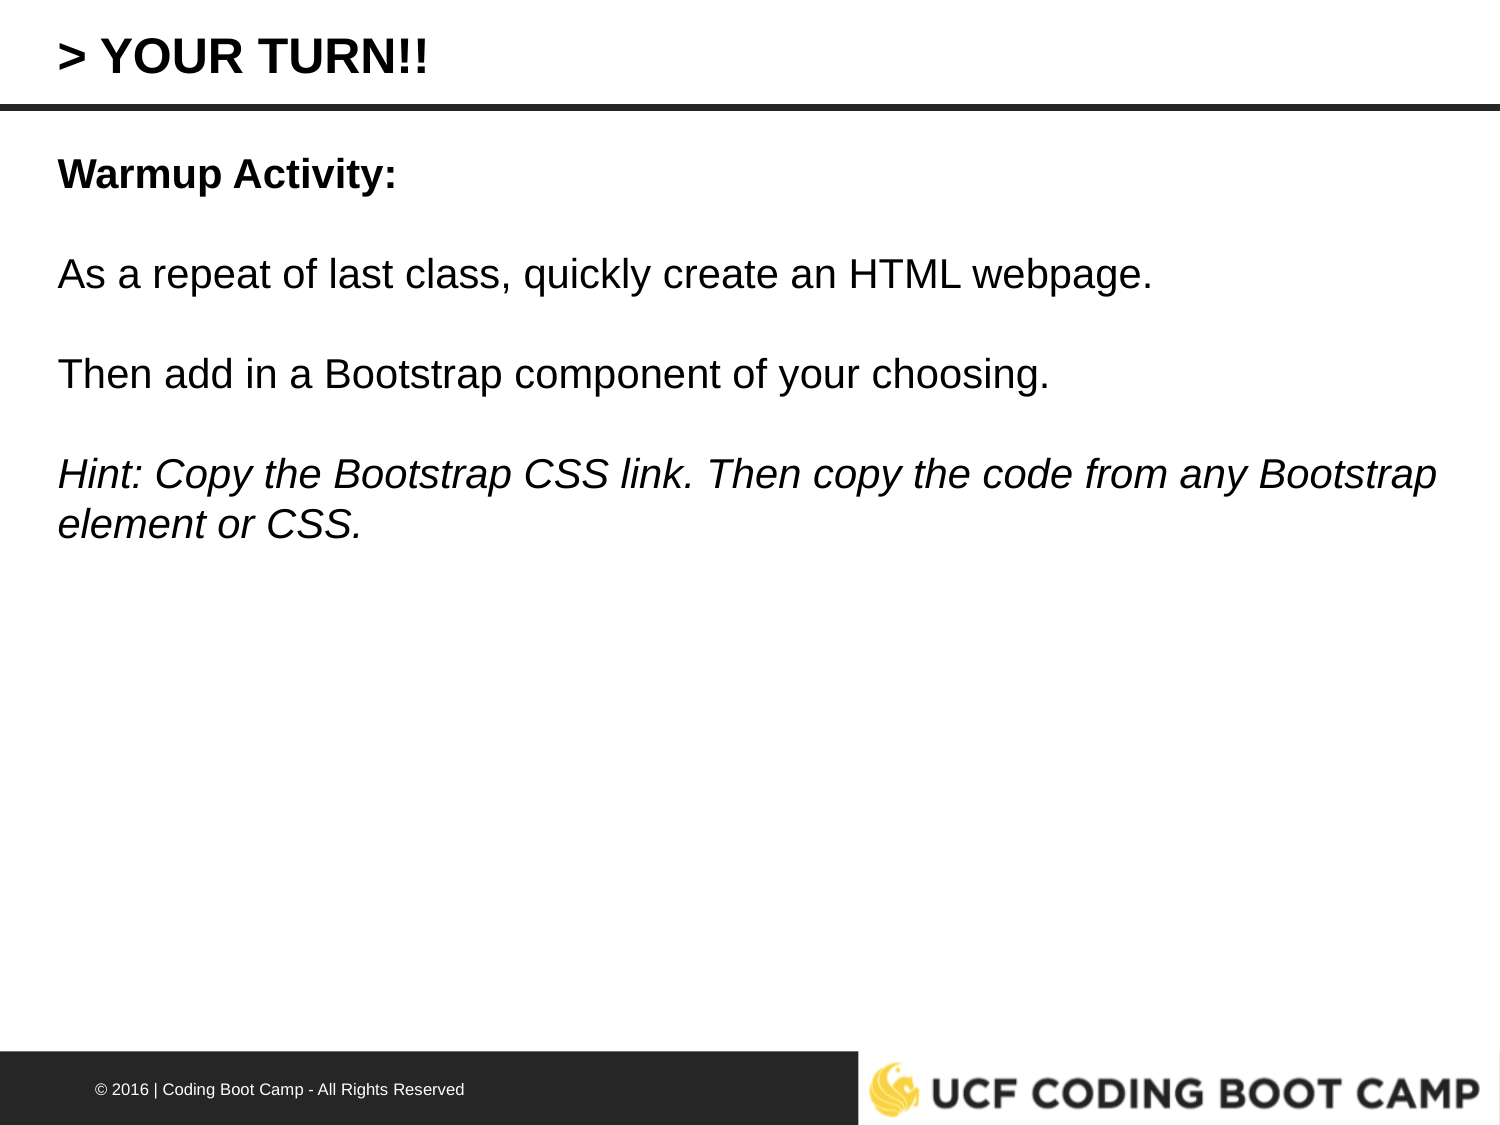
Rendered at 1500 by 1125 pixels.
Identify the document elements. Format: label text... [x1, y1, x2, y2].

text_box Warmup Activity: As a repeat of last class, quickly create an HTML webpage. Then add in a Bootstrap component of your choosing. Hint: Copy the Bootstrap CSS link. Then copy the code from any Bootstrap element or CSS. [49, 139, 1475, 554]
picture [858, 1051, 1500, 1125]
text_box > YOUR TURN!! [50, 16, 913, 91]
